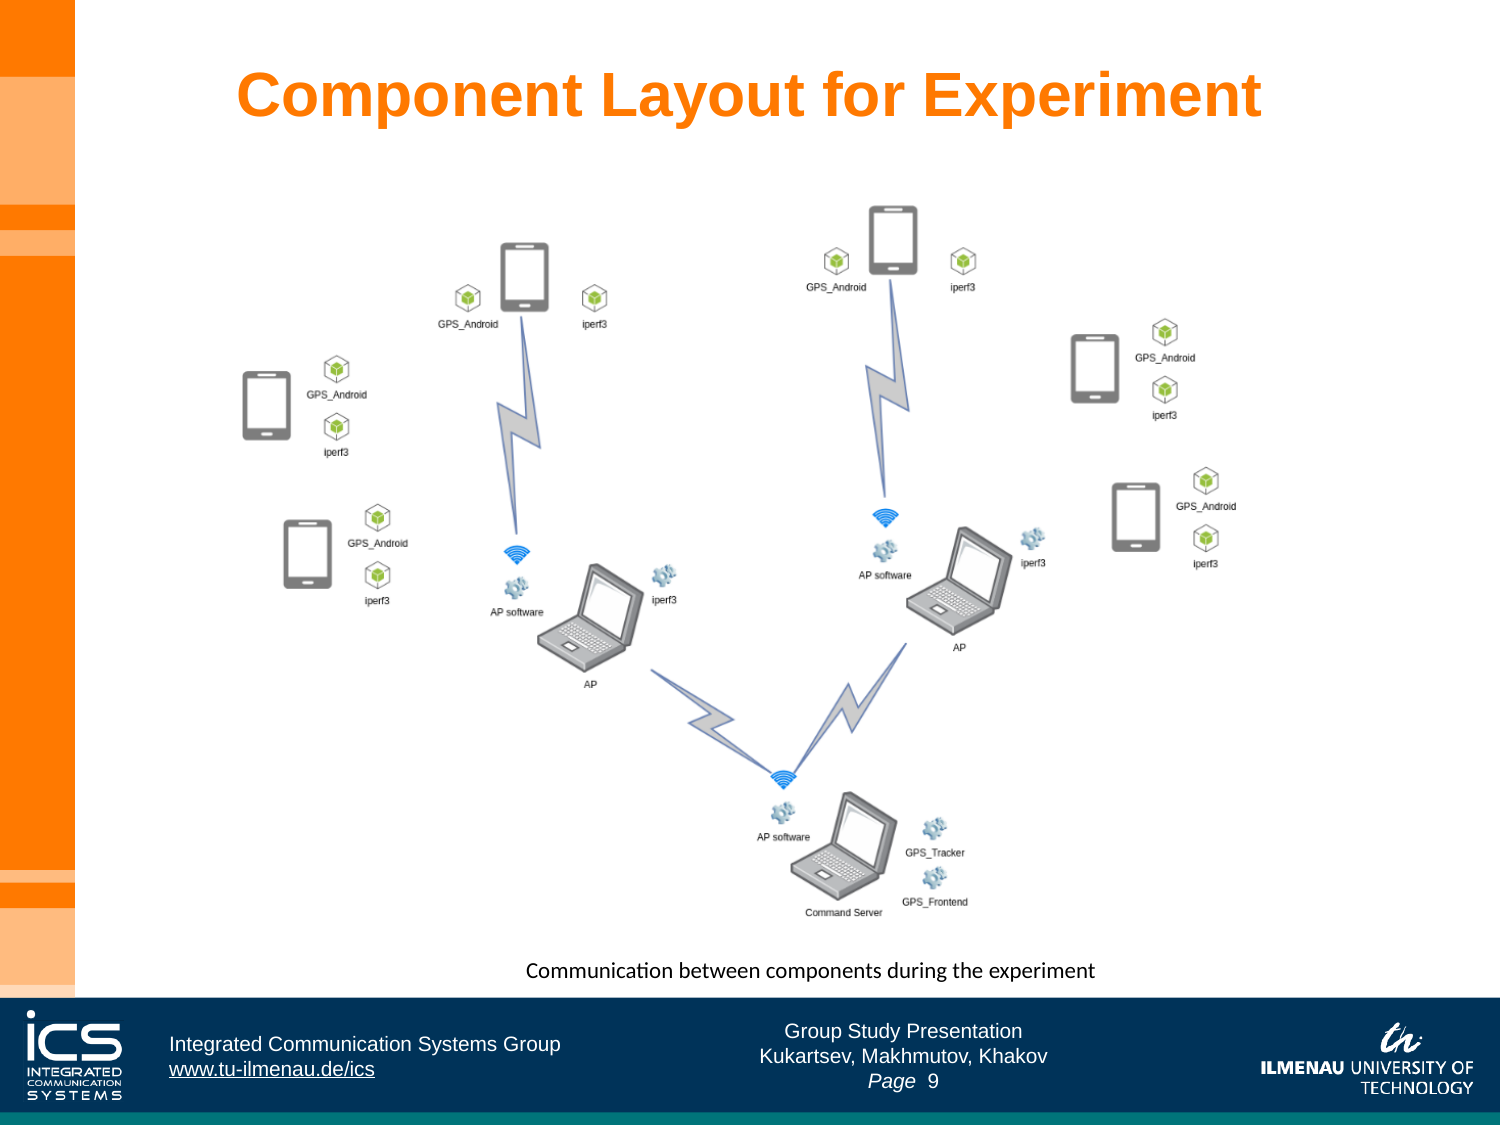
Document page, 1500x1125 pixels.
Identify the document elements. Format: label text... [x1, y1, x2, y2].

title Component Layout for Experiment [75, 45, 1425, 138]
text_box Communication between components during the experiment [171, 947, 1452, 991]
picture [1261, 1022, 1474, 1094]
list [241, 189, 1236, 917]
picture [23, 1009, 124, 1102]
